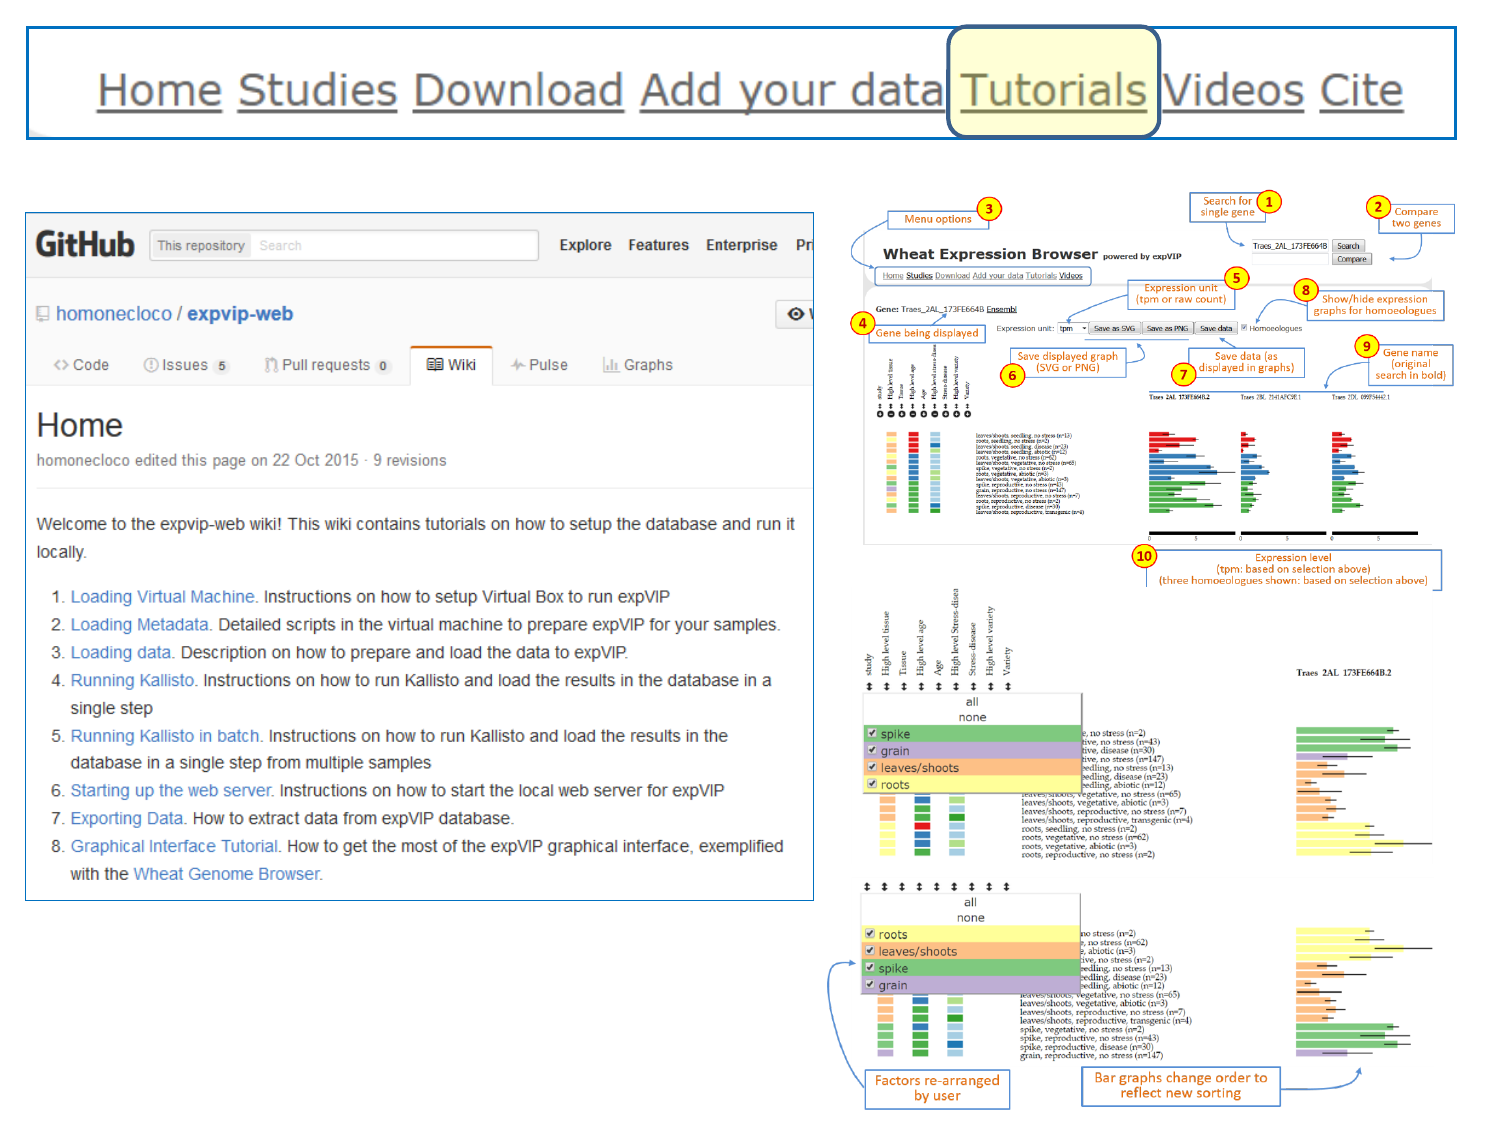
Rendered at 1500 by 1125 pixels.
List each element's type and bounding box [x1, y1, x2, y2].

picture [25, 212, 815, 901]
picture [28, 28, 1455, 138]
picture [826, 186, 1455, 1115]
